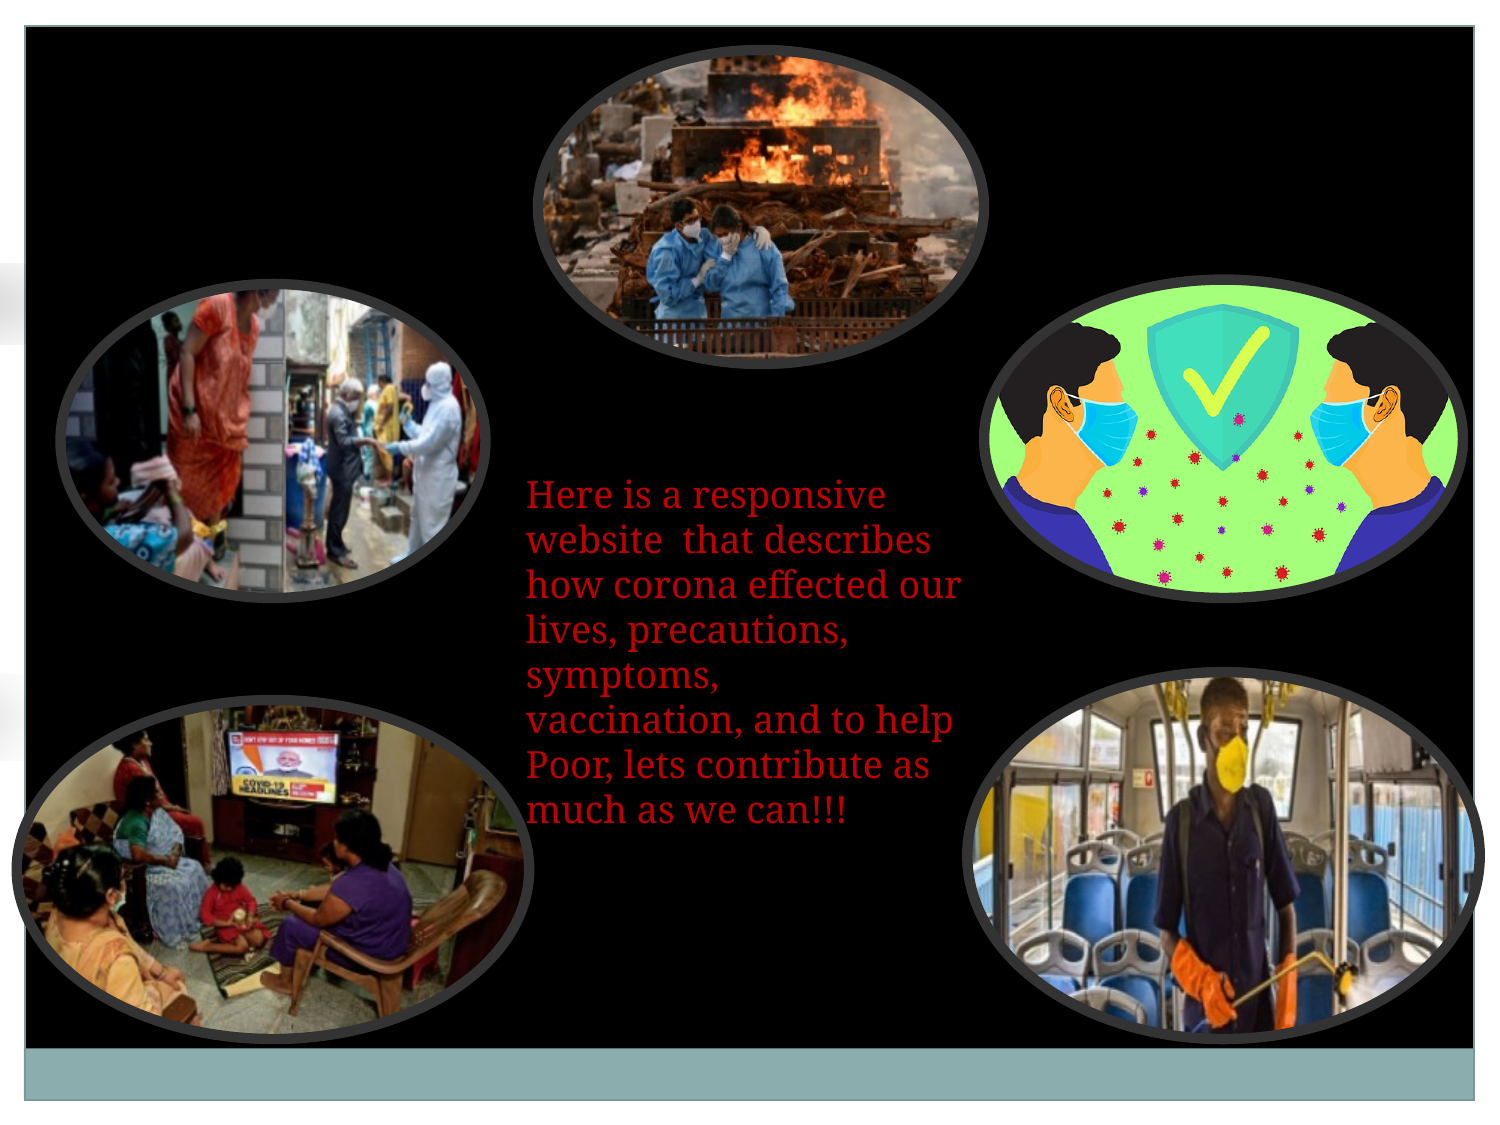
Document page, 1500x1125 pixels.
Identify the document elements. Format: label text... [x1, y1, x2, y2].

text_box Here is a responsive website that describes how corona effected our lives, precautions, symptoms, vaccination, and to help Poor, lets contribute as much as we can!!! [511, 463, 1012, 839]
picture [16, 699, 530, 1040]
picture [60, 283, 486, 599]
picture [537, 49, 1464, 599]
picture [966, 671, 1480, 1040]
